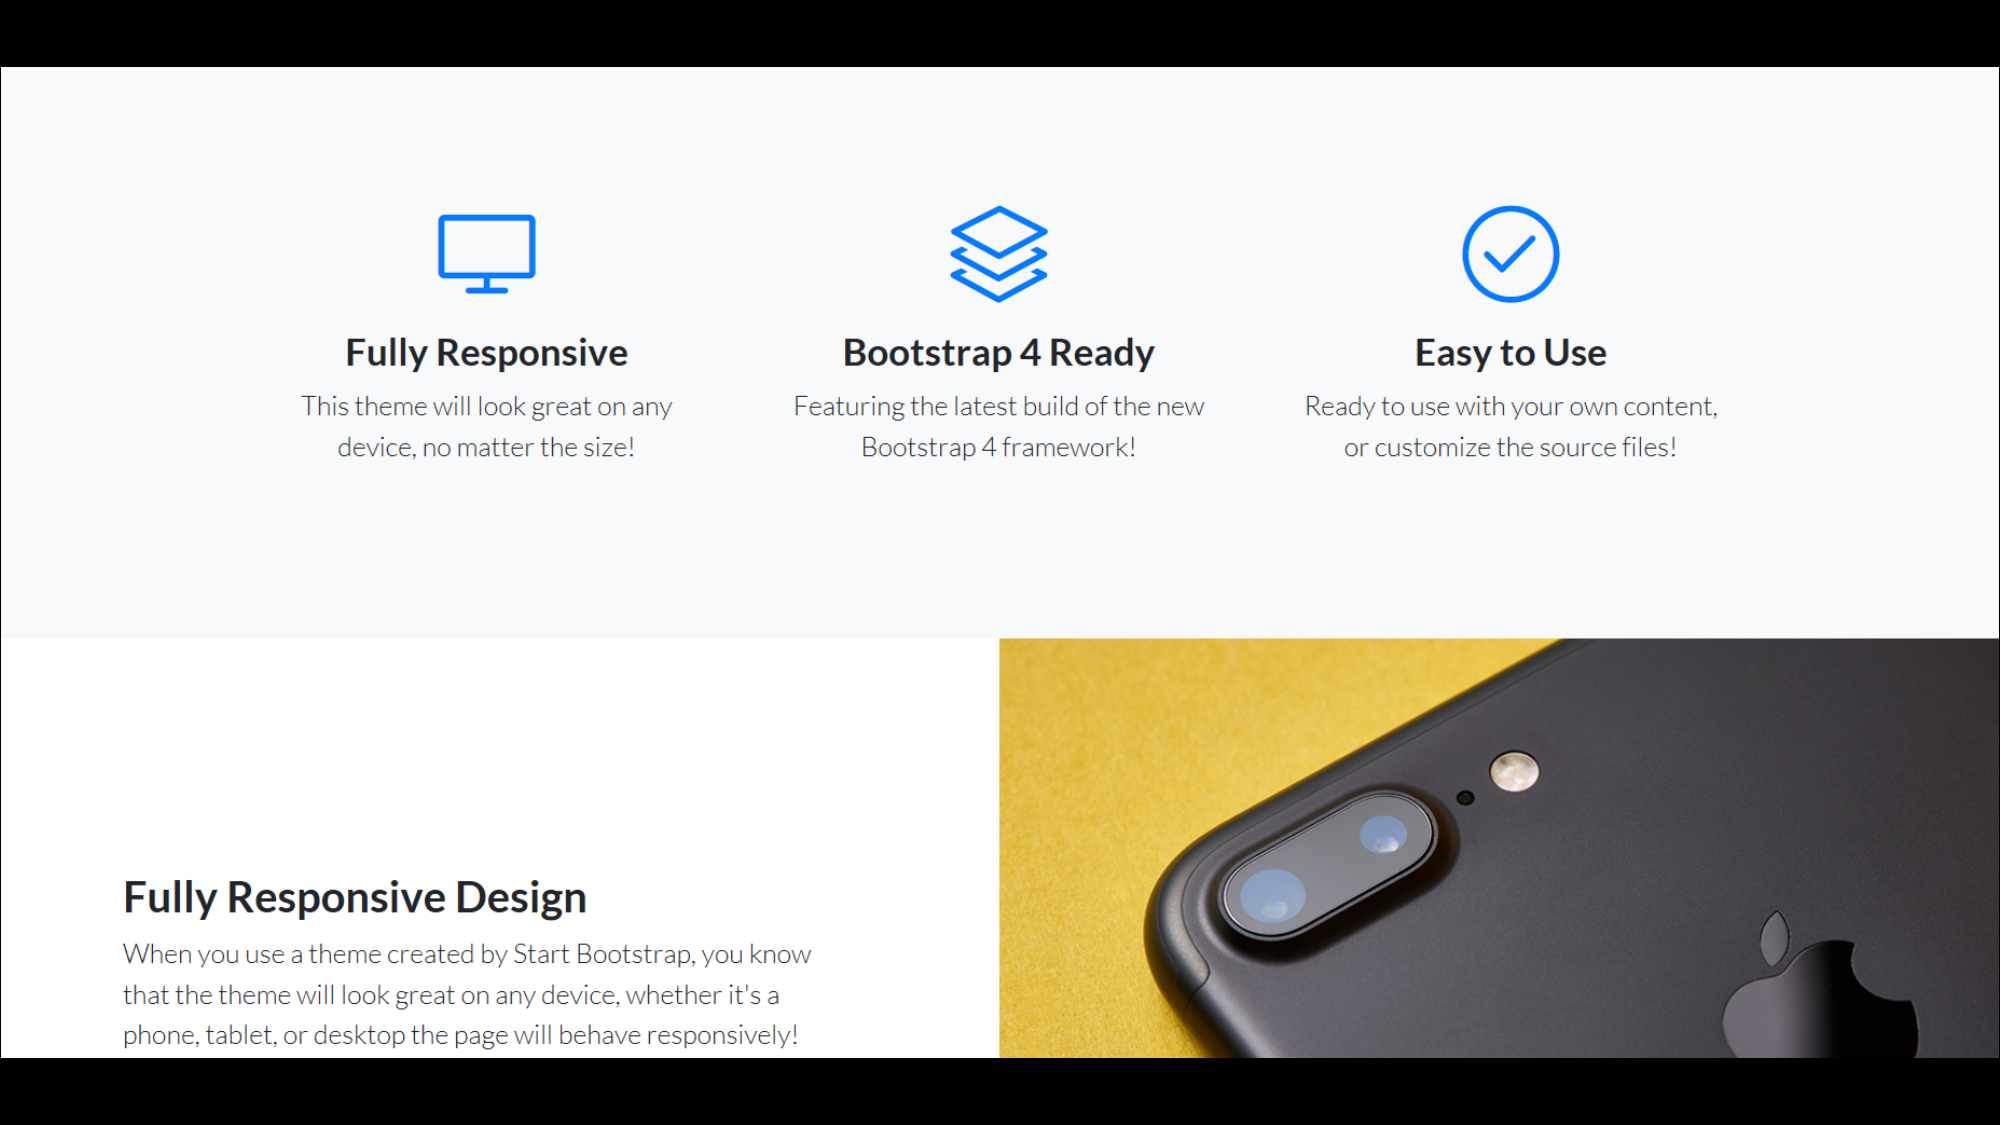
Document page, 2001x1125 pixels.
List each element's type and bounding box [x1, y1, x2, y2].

picture [1, 67, 1999, 1058]
